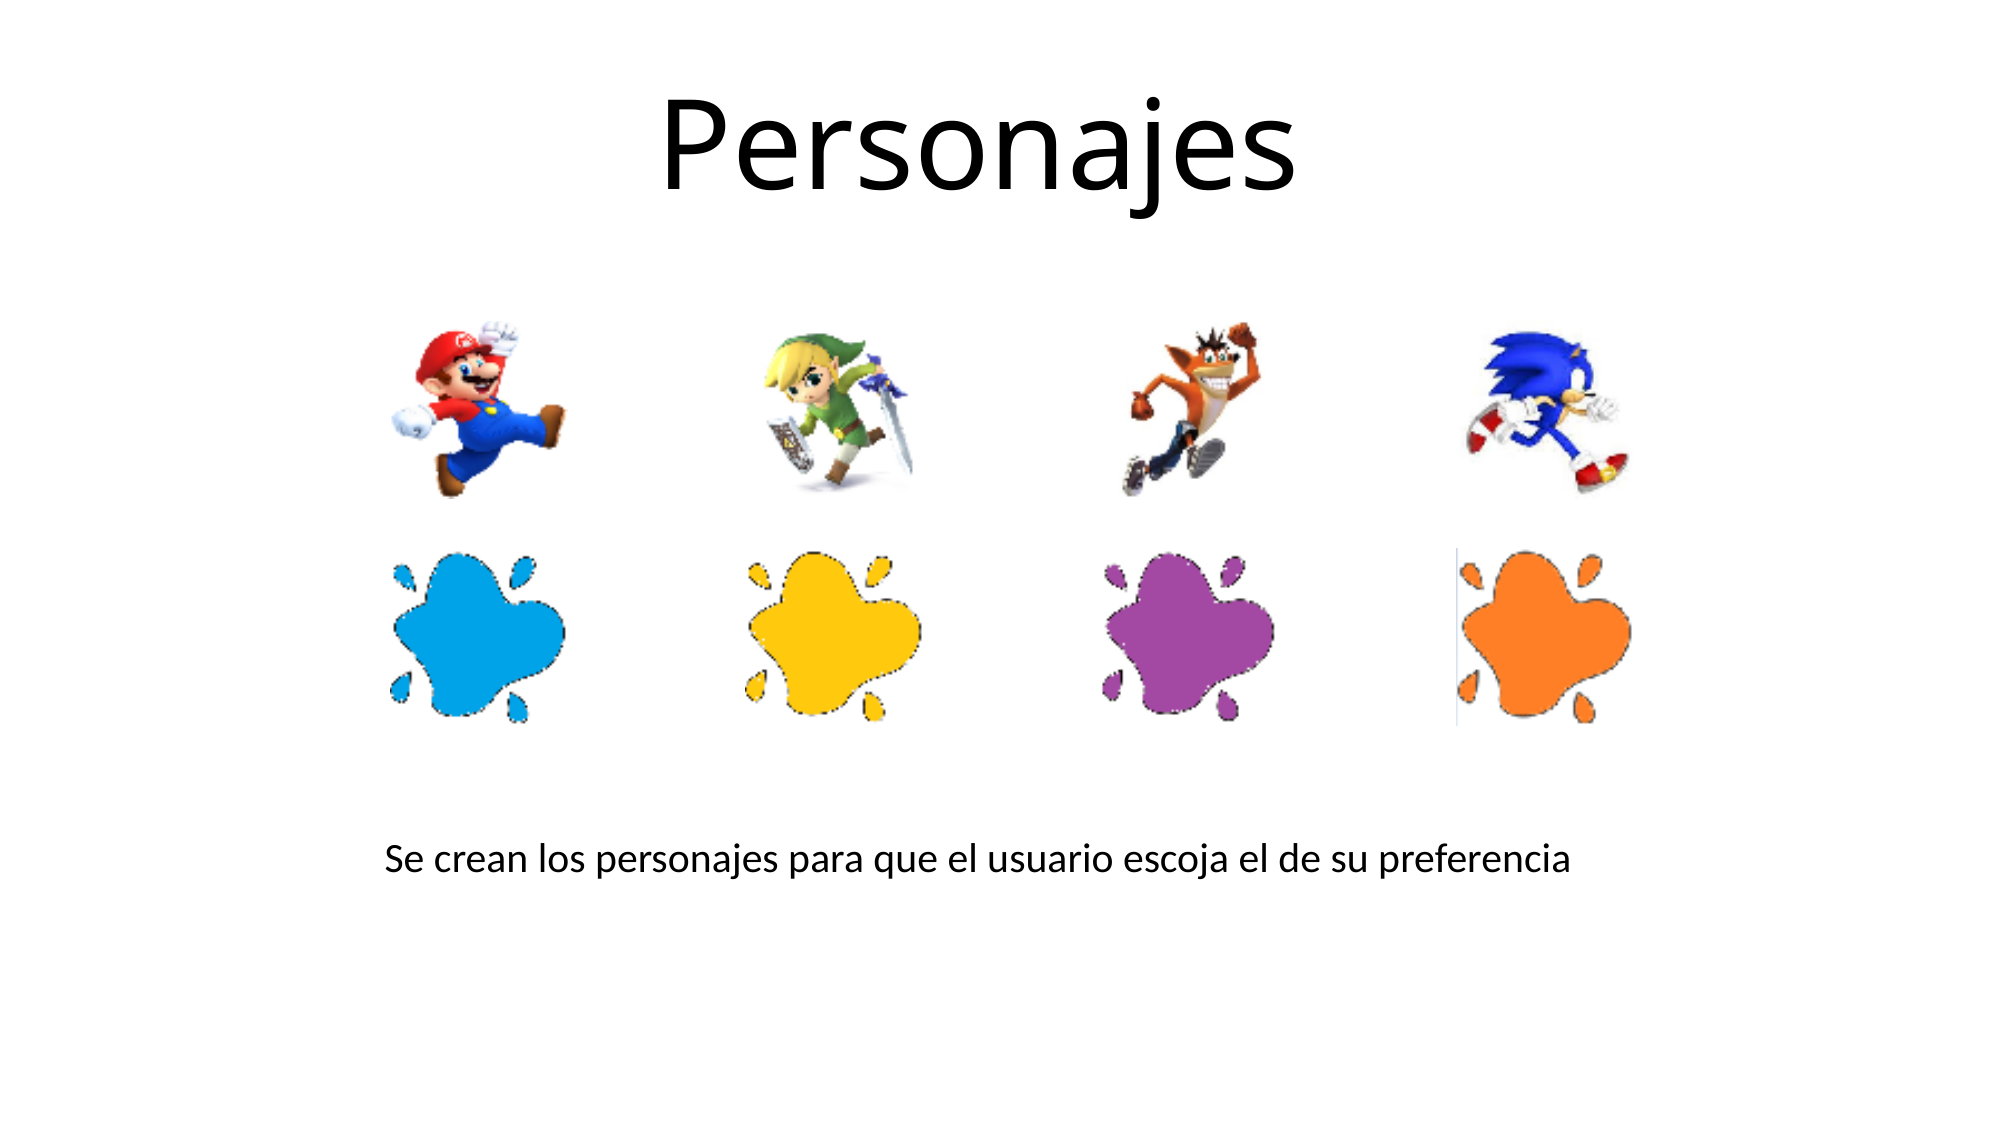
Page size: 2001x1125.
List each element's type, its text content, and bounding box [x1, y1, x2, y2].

picture [745, 321, 924, 499]
picture [1456, 321, 1634, 499]
title Personajes [228, 31, 1729, 224]
text_box Se crean los personajes para que el usuario escoja el de su preferencia [323, 823, 1634, 889]
picture [1101, 548, 1279, 726]
picture [1101, 321, 1279, 499]
picture [390, 321, 568, 499]
picture [1456, 548, 1634, 726]
picture [390, 548, 568, 726]
picture [745, 548, 924, 726]
